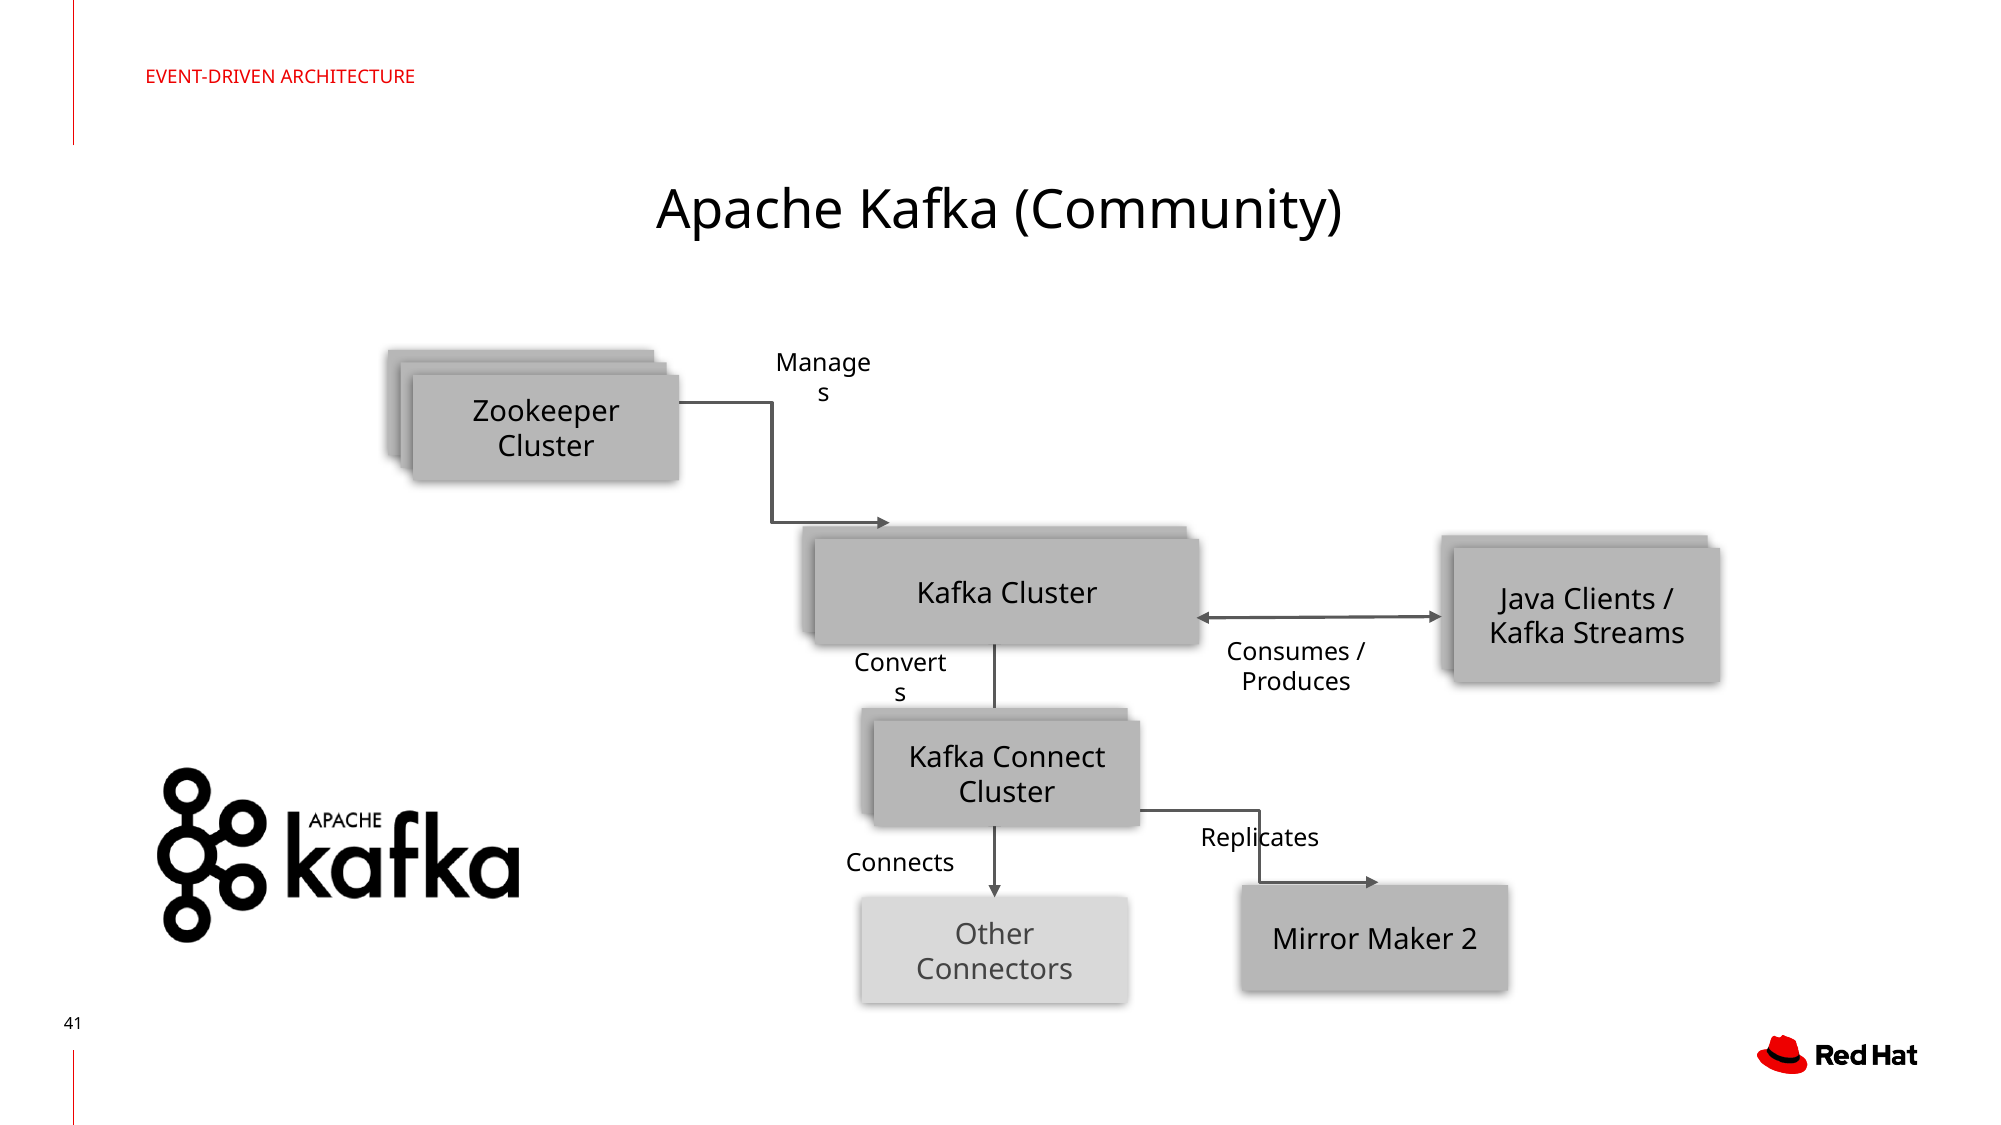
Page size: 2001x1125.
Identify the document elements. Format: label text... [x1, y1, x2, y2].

text_box Java Clients / Kafka Streams (Inc Quarkus) [1441, 535, 1708, 618]
text_box Java Clients / Kafka Streams [1454, 547, 1721, 682]
text_box Zookeeper Cluster [400, 362, 667, 468]
picture [1757, 1035, 1918, 1074]
text_box Connects [824, 849, 977, 874]
slide_number ‹#› [13, 1012, 134, 1036]
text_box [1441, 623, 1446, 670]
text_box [654, 402, 890, 523]
text_box Kafka Cluster [815, 538, 1200, 645]
text_box Zookeeper Cluster [388, 349, 655, 456]
text_box Kafka Connect Cluster [874, 720, 1141, 827]
text_box Other Connectors [861, 897, 1128, 1003]
text_box Converts [834, 664, 967, 688]
text_box Consumes / Produces [1158, 653, 1435, 677]
text_box Manages [757, 364, 890, 389]
text_box Kafka Connect Cluster [861, 708, 1128, 814]
text_box Mirror Maker 2 [1242, 885, 1509, 991]
text_box Zookeeper Cluster [413, 374, 680, 481]
picture [144, 757, 542, 954]
text_box Kafka Cluster [802, 526, 1187, 632]
title Apache Kafka (Community) [287, 155, 1713, 314]
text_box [1139, 810, 1379, 883]
subtitle EVENT-DRIVEN ARCHITECTURE [73, 9, 919, 143]
